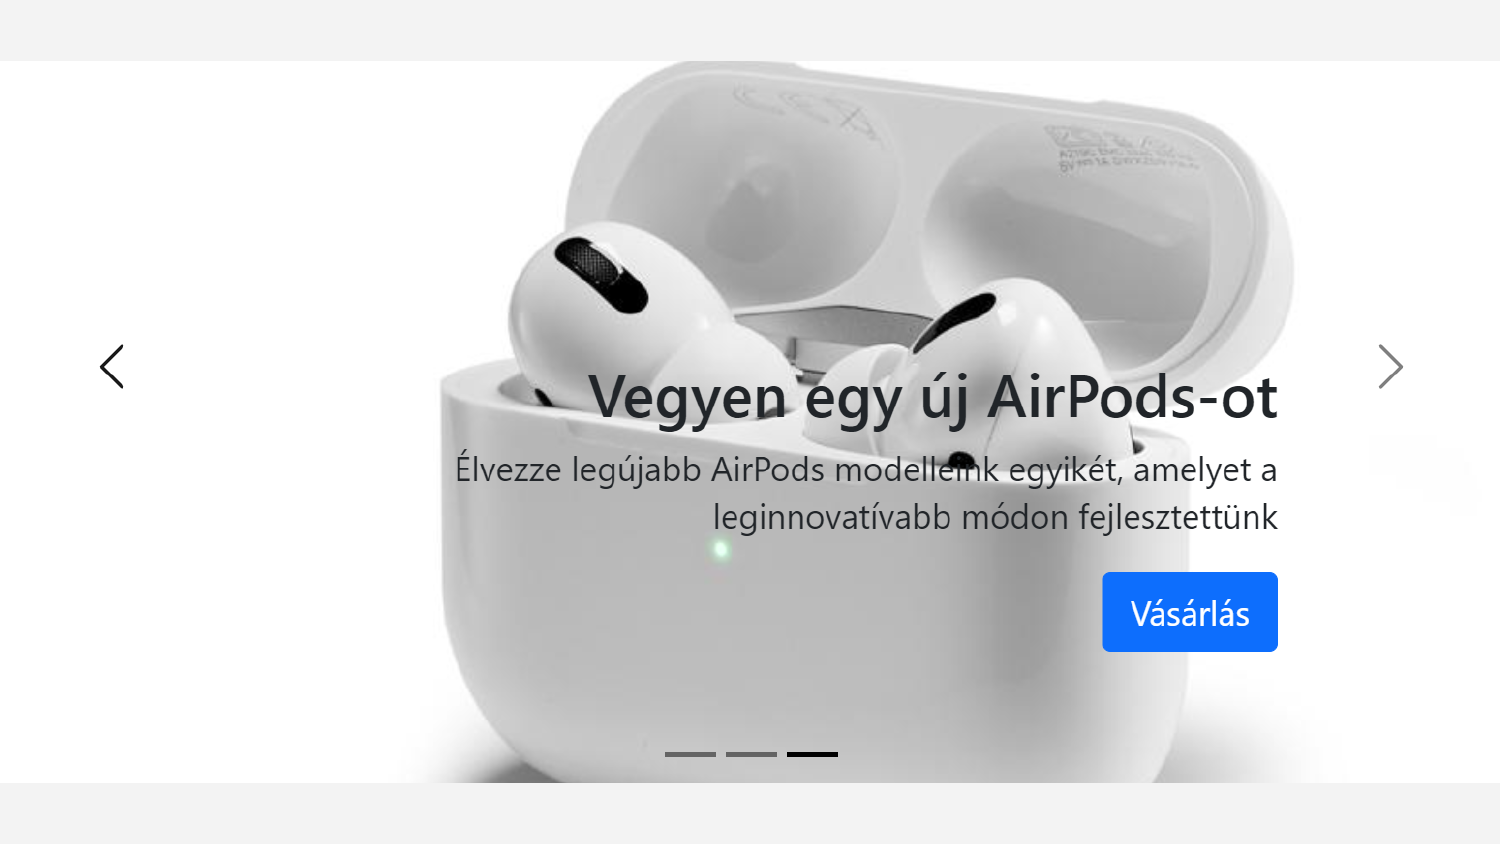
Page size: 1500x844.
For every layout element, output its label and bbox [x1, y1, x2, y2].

picture [0, 60, 1500, 783]
